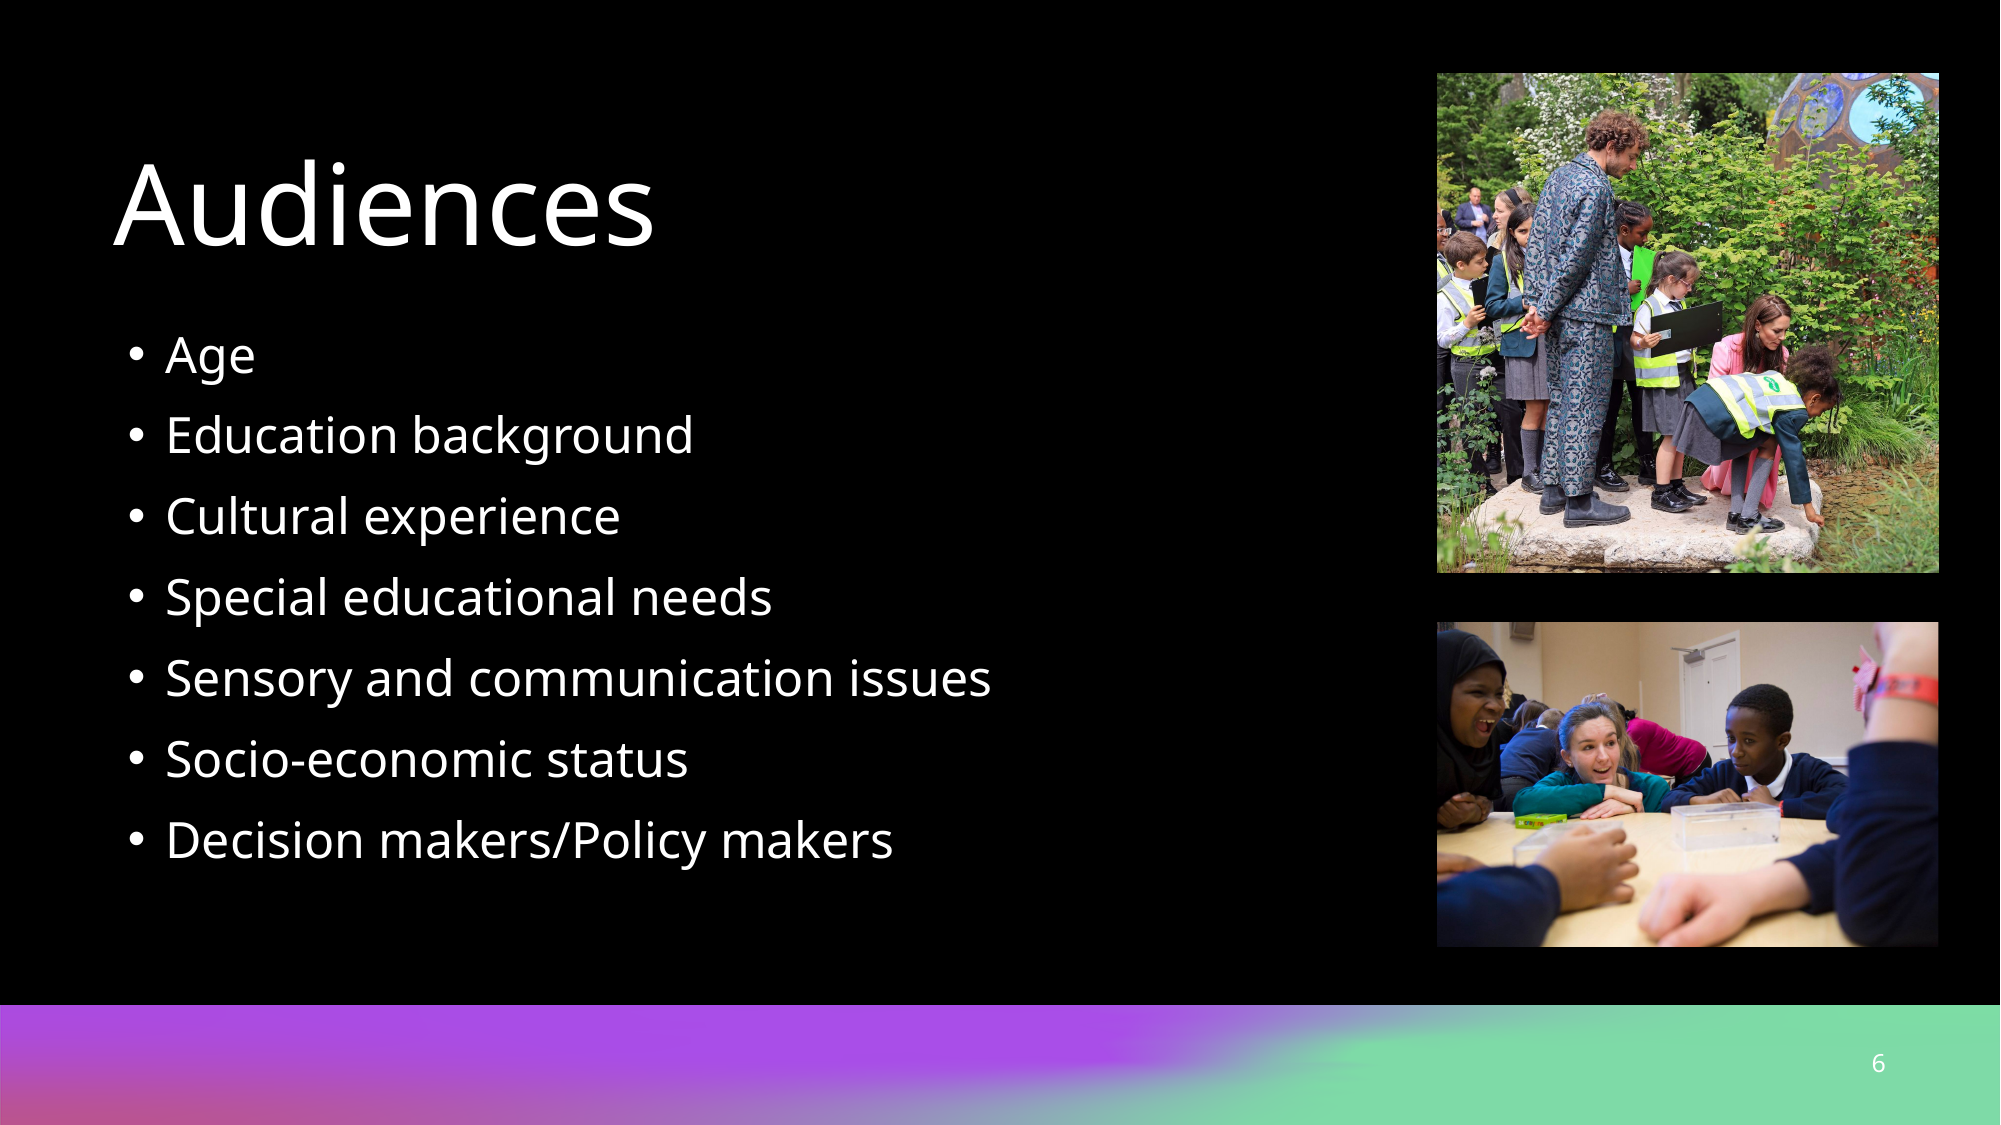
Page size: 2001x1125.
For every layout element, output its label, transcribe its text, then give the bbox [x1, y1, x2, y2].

picture [1437, 73, 1939, 573]
title Audiences [114, 119, 1421, 300]
picture [0, 1005, 2000, 1125]
picture [1437, 622, 1939, 947]
list Age Education background Cultural experience Special educational needs Sensory and communication issues Socio-economic status Decision makers/Policy makers [127, 323, 1194, 979]
